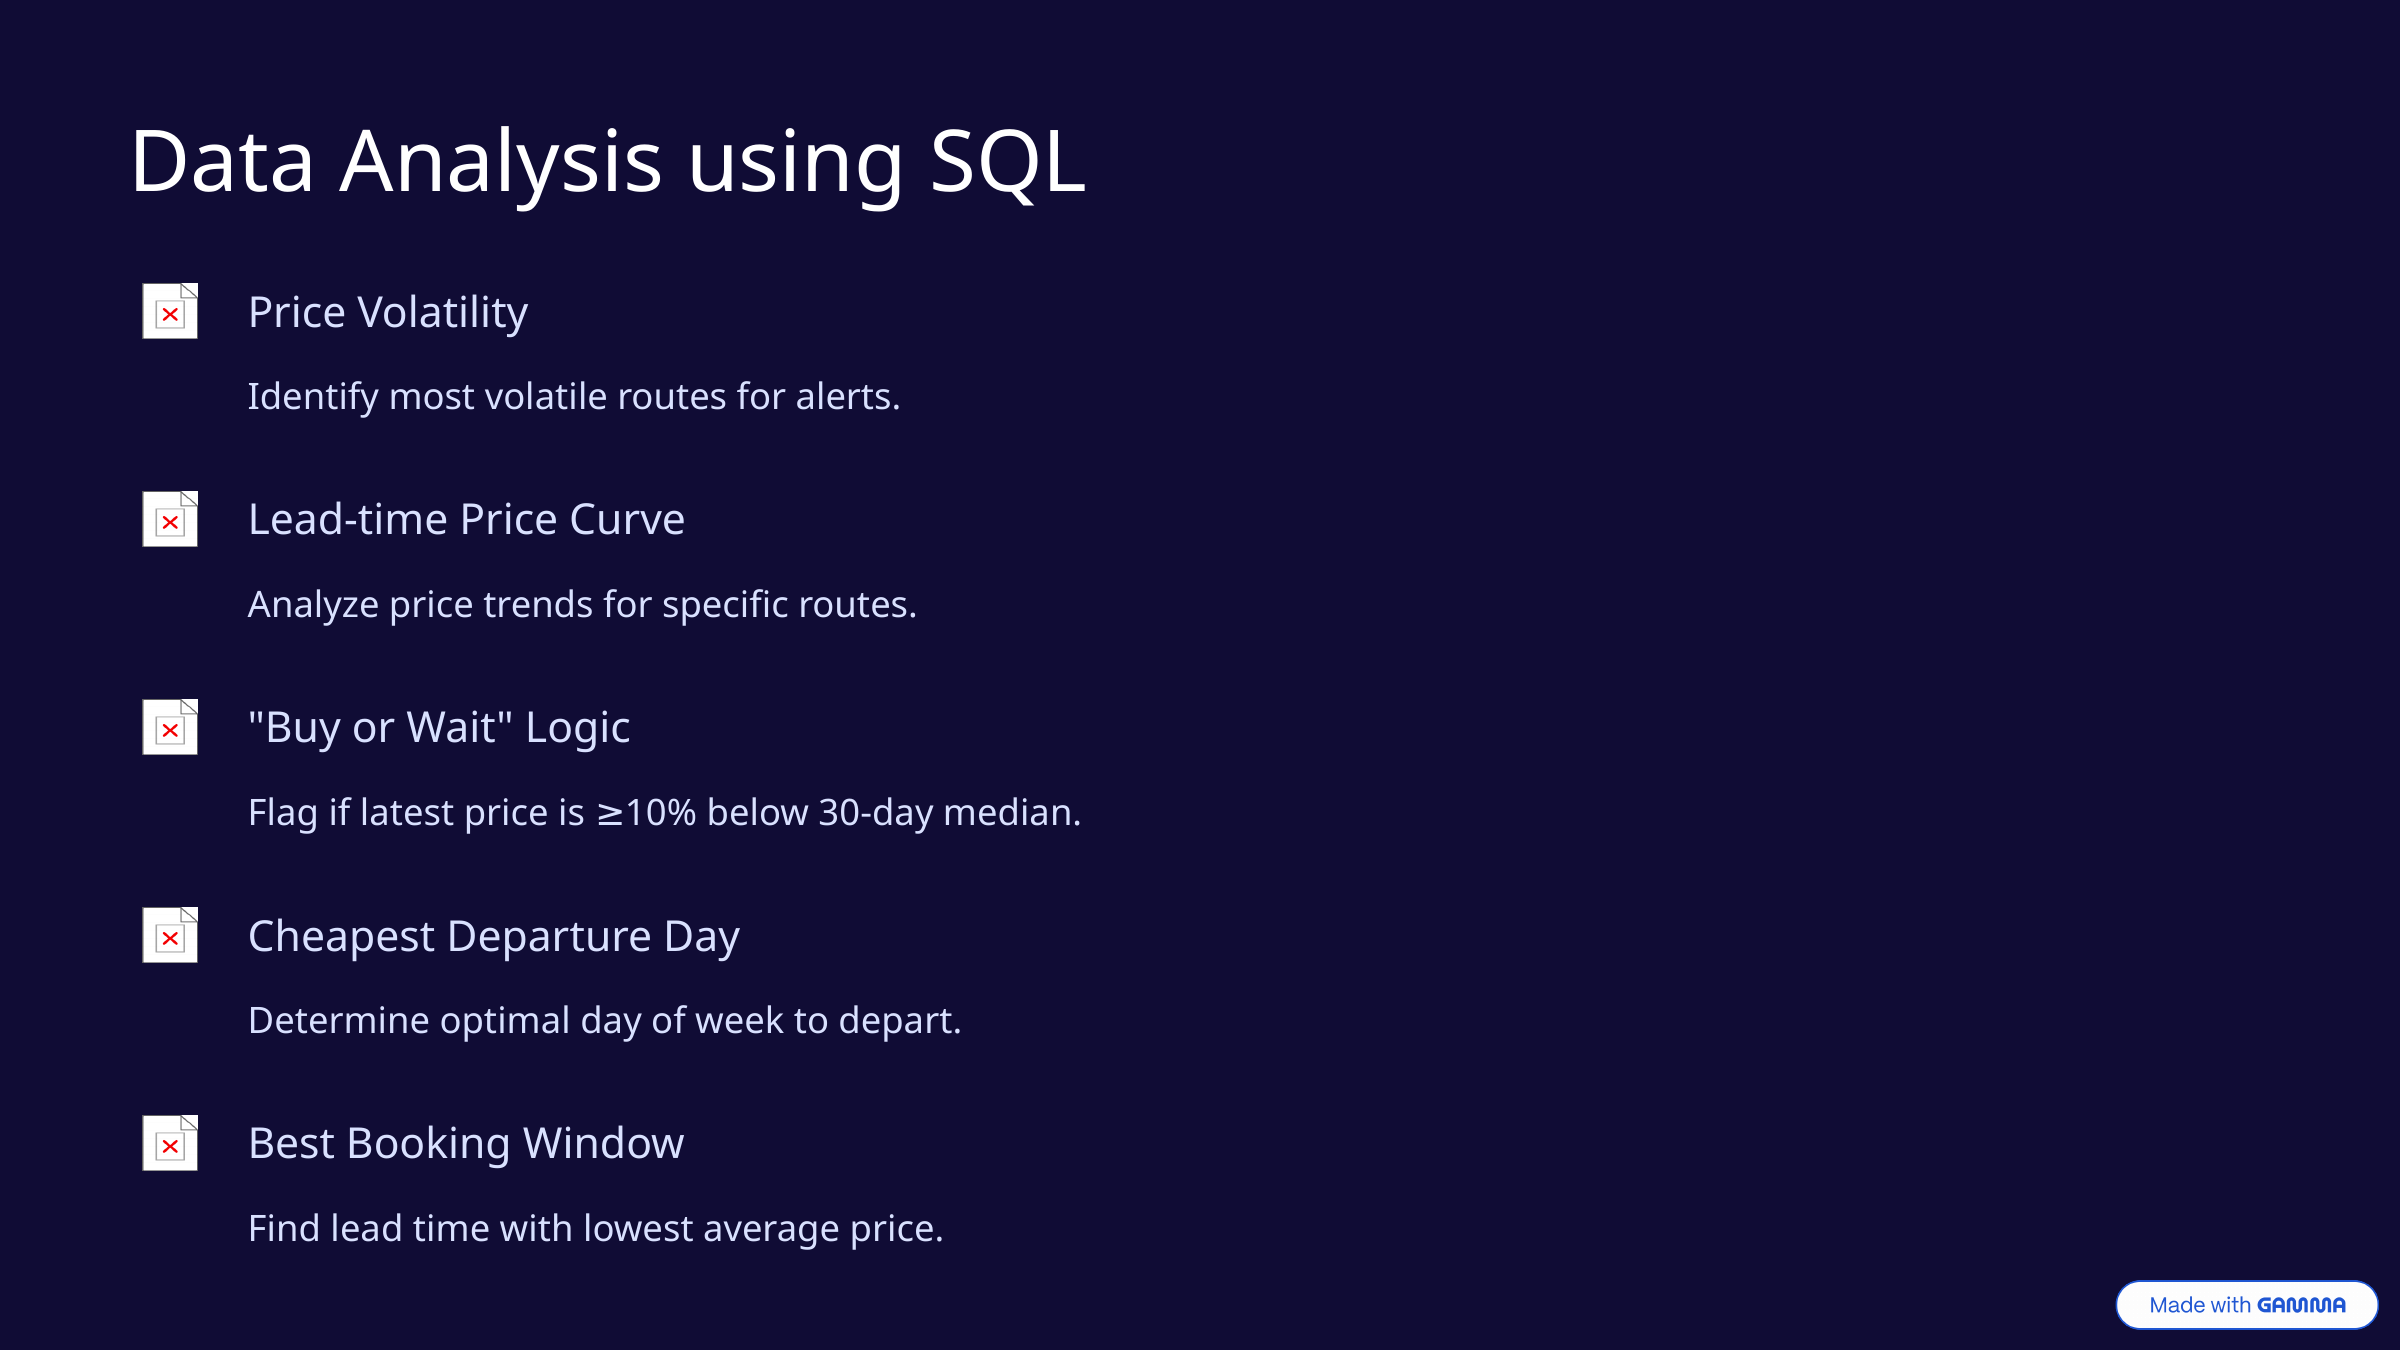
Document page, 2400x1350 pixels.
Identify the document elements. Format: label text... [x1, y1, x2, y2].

text_box Flag if latest price is ≥10% below 30-day median. [247, 774, 2272, 833]
picture [142, 1115, 198, 1171]
text_box Lead-time Price Curve [247, 490, 680, 545]
picture [142, 491, 198, 547]
text_box Data Analysis using SQL [128, 101, 1061, 209]
picture [142, 699, 198, 755]
text_box Cheapest Departure Day [247, 906, 716, 961]
text_box "Buy or Wait" Logic [247, 698, 680, 753]
picture [142, 283, 198, 339]
text_box Determine optimal day of week to depart. [247, 982, 2272, 1041]
text_box Find lead time with lowest average price. [247, 1190, 2272, 1249]
text_box Identify most volatile routes for alerts. [247, 358, 2272, 417]
picture [2106, 1271, 2389, 1339]
text_box Analyze price trends for specific routes. [247, 566, 2272, 625]
text_box Best Booking Window [247, 1114, 680, 1169]
picture [142, 907, 198, 963]
text_box Price Volatility [247, 282, 680, 337]
